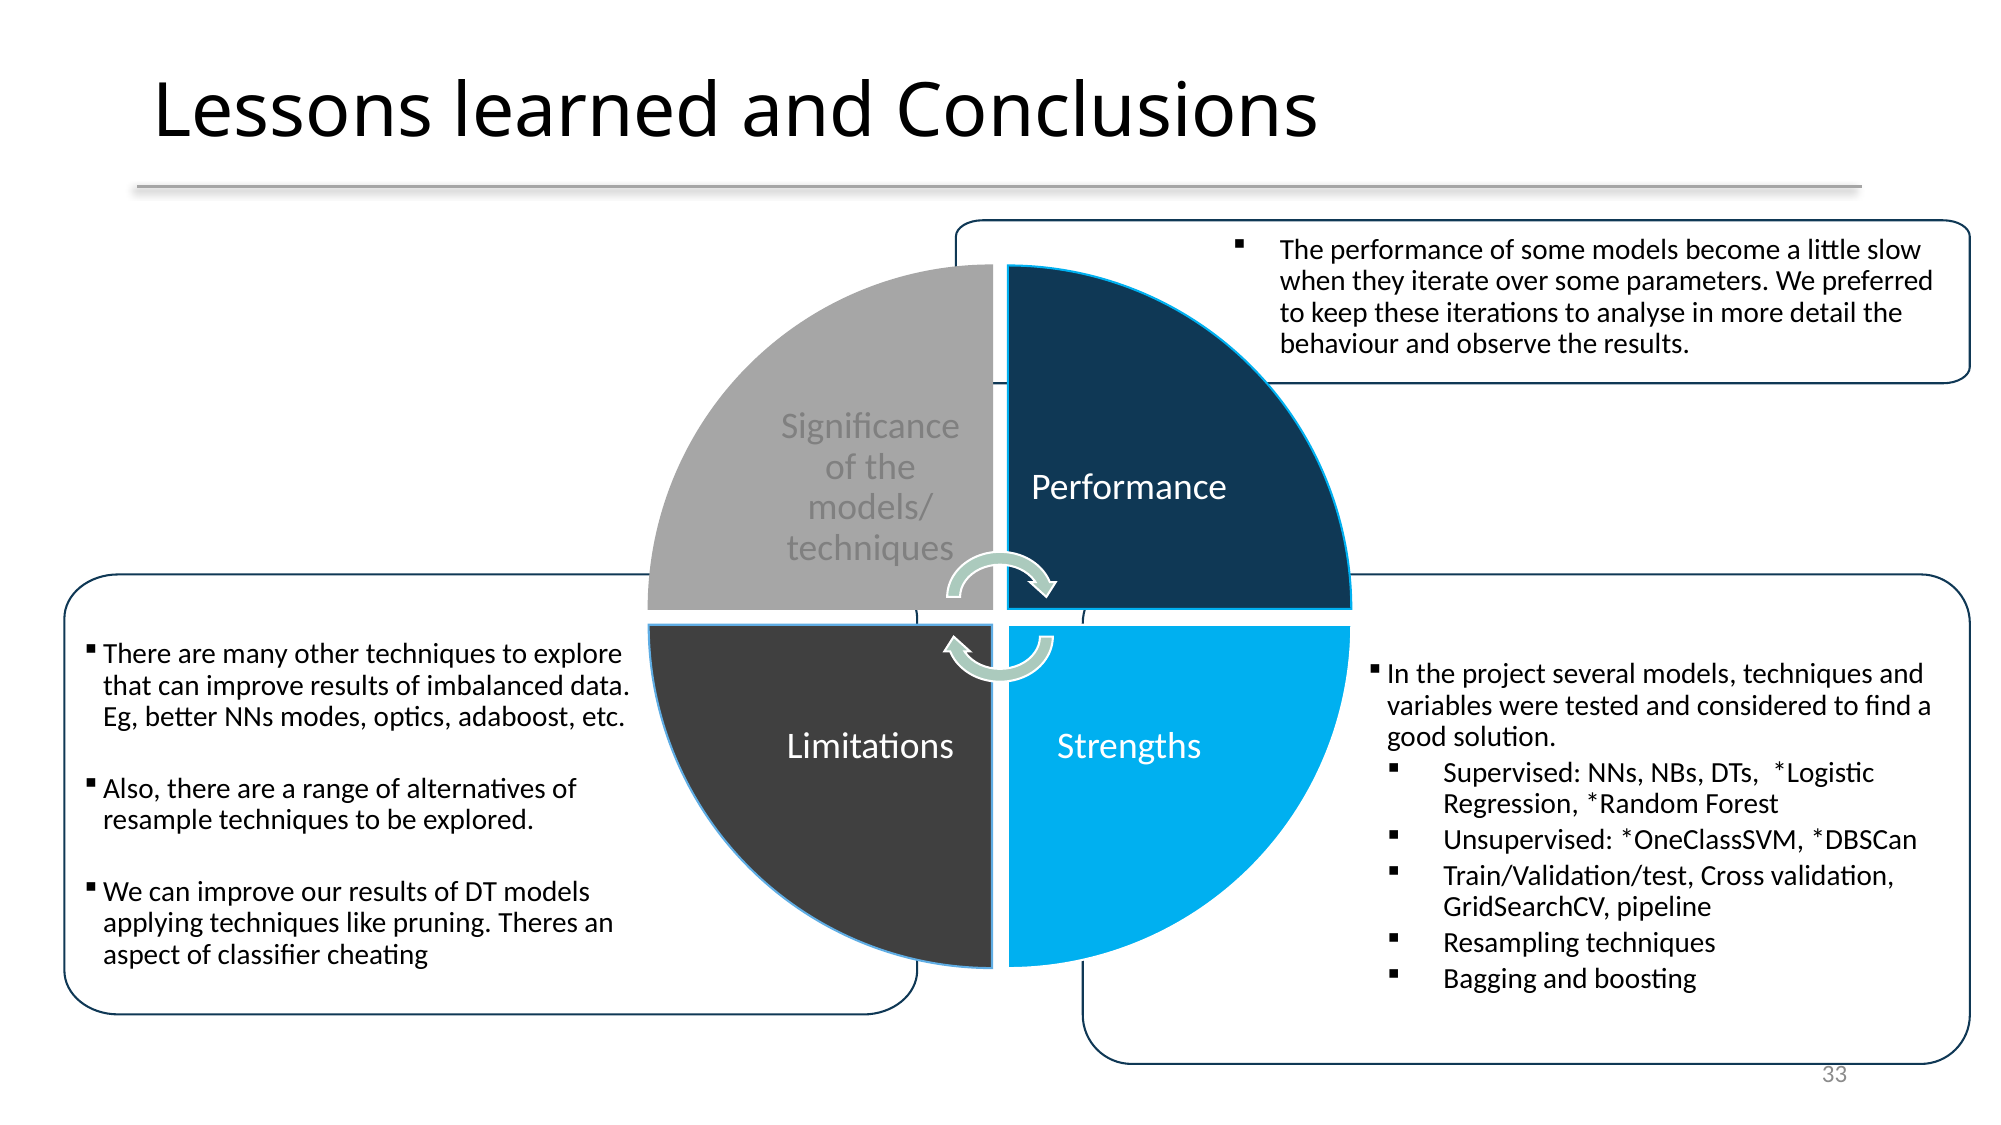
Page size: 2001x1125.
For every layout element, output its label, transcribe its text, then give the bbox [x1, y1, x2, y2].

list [137, 220, 1863, 1014]
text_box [64, 220, 1970, 1064]
title Lessons learned and Conclusions [137, 3, 1863, 220]
slide_number 33 [1412, 1064, 1863, 1103]
